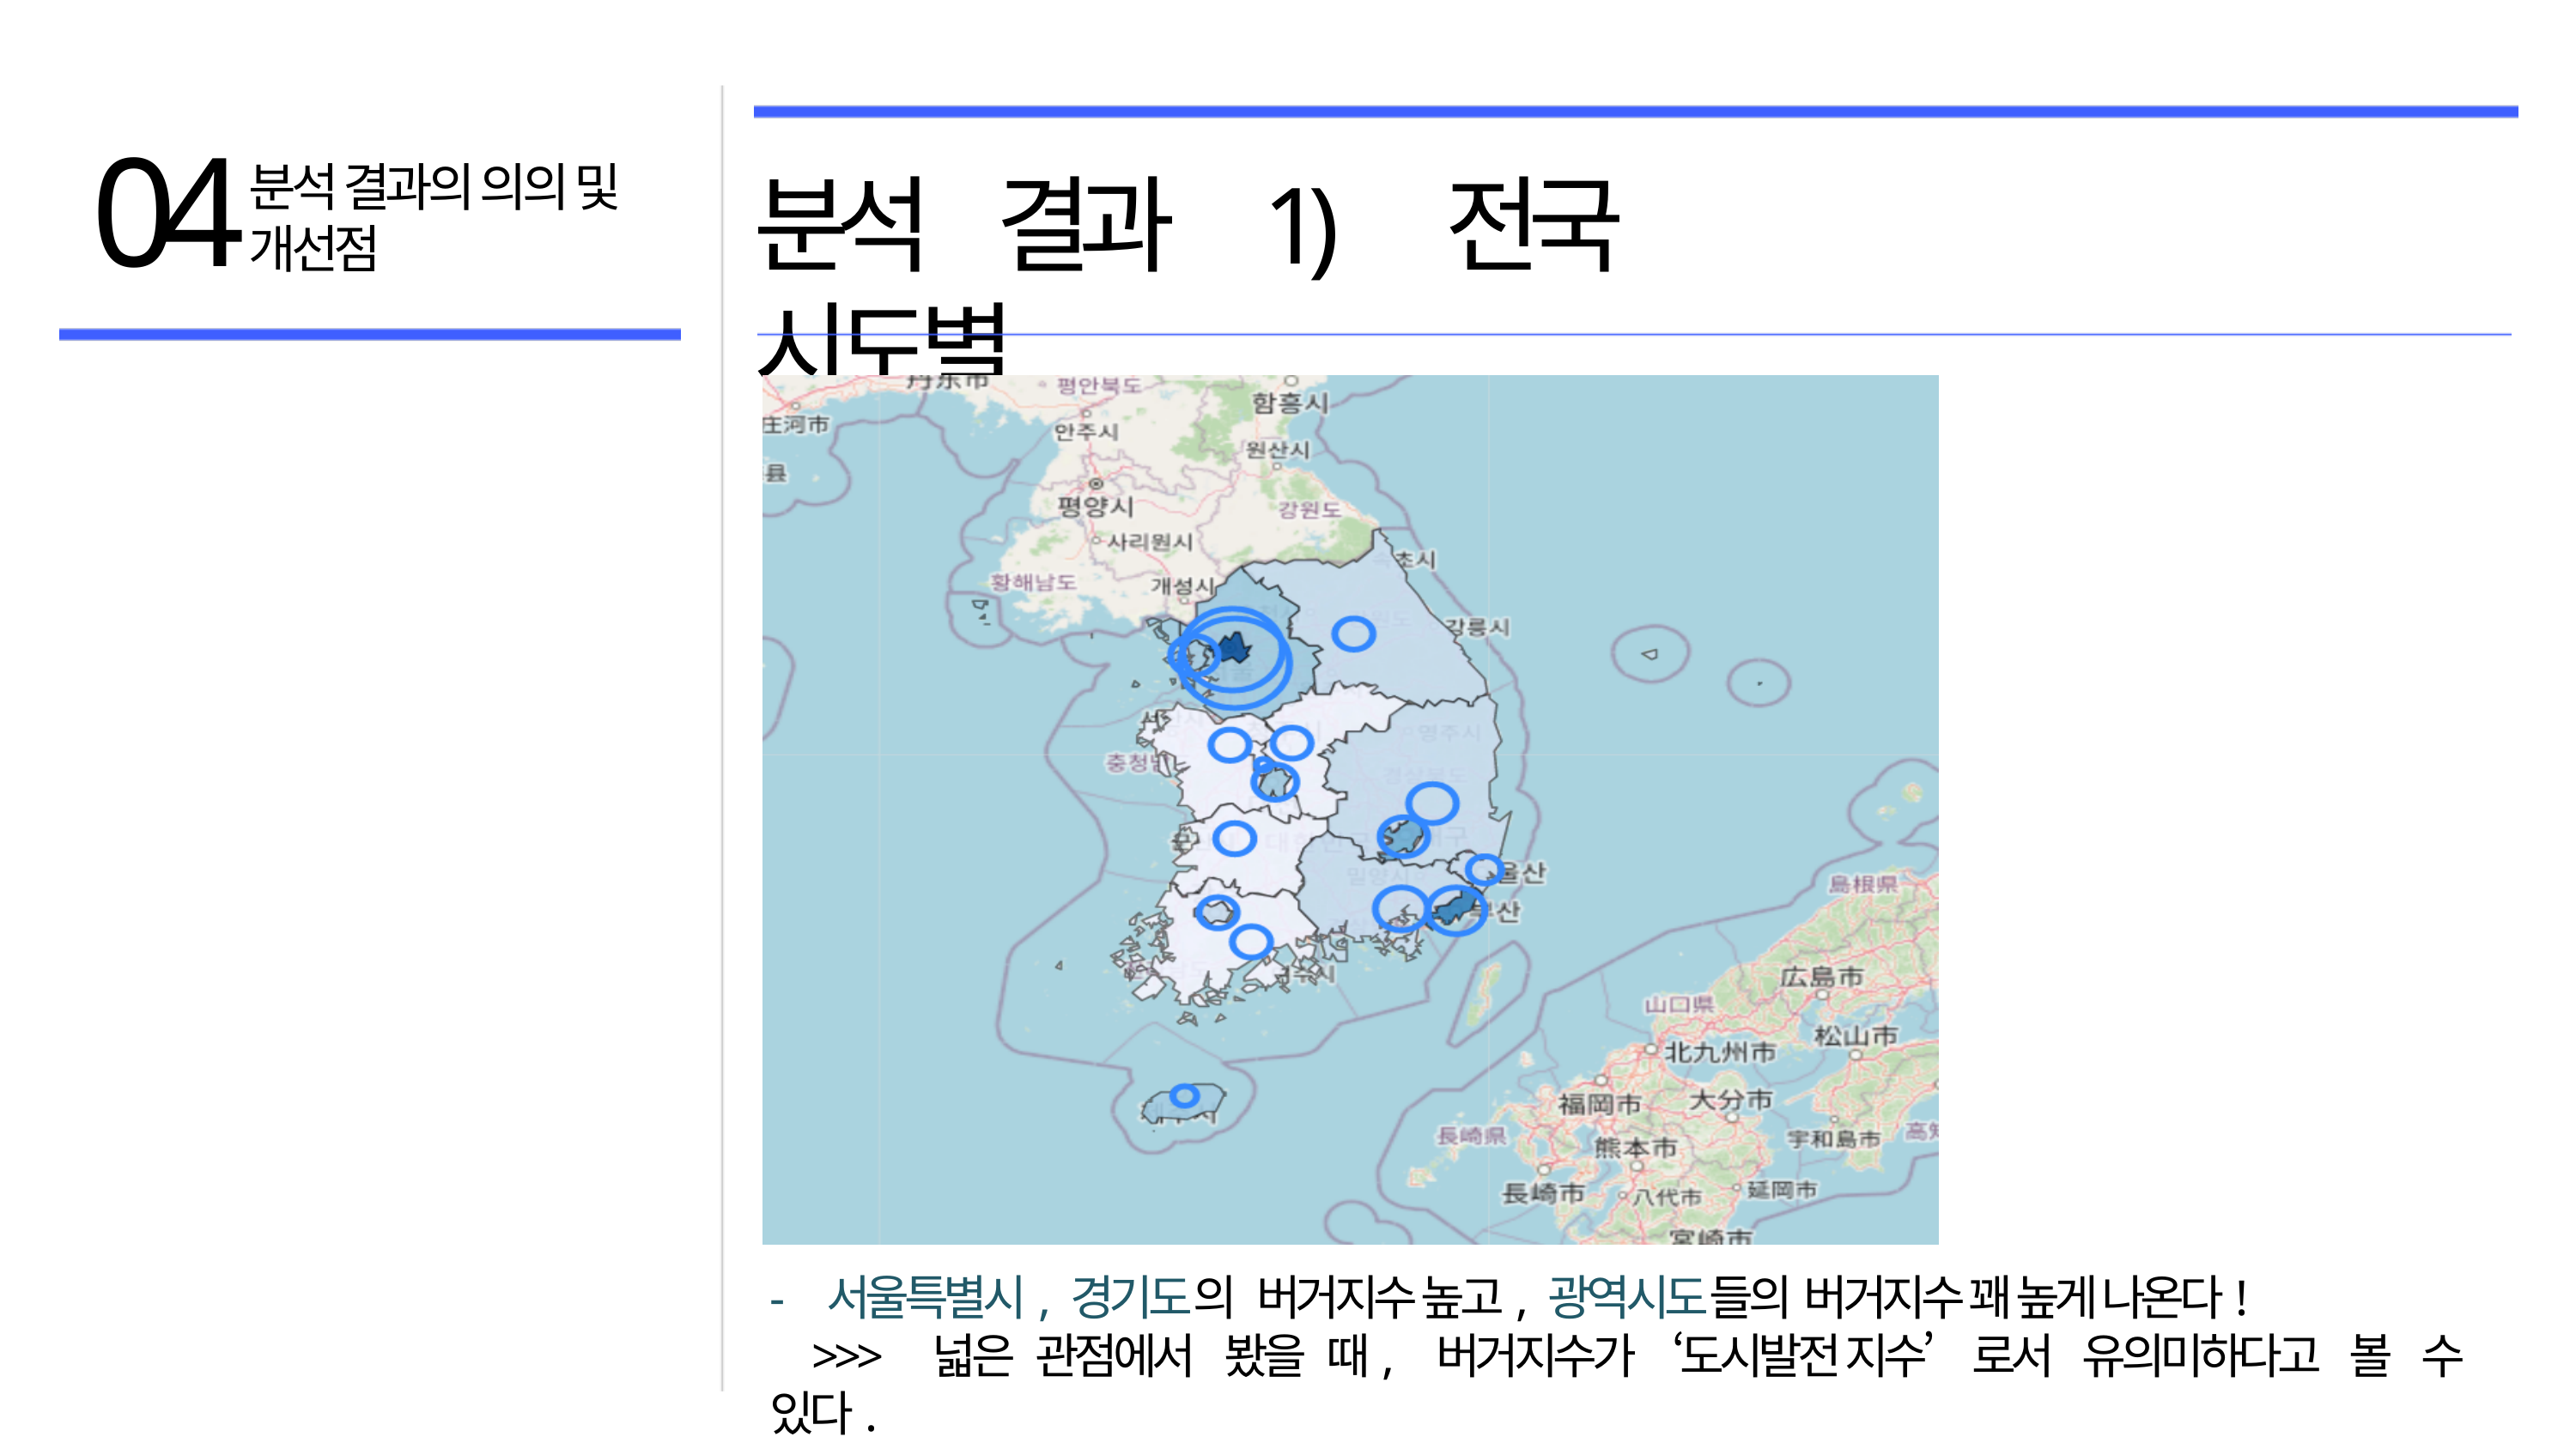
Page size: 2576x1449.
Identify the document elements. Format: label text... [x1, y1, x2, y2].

picture [762, 375, 1939, 1246]
text_box 분석 결과 1) 전국 시도별 [740, 152, 1923, 418]
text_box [754, 89, 2519, 135]
text_box 04 [78, 109, 361, 303]
picture [720, 87, 725, 735]
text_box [69, 735, 1376, 742]
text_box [756, 331, 2512, 338]
picture [720, 742, 725, 1391]
text_box - 서울특별시, 경기도의 버거지수 높고, 광역시도들의 버거지수 꽤 높게 나온다! >>> 넓은 관점에서 봤을 때, 버거지수가 ‘도시발전 지수’ 로서 유의미하다고 볼 수 있다. [757, 1261, 2572, 1448]
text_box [59, 312, 681, 358]
text_box 분석 결과의 의의 및 개선점 [361, 148, 675, 286]
